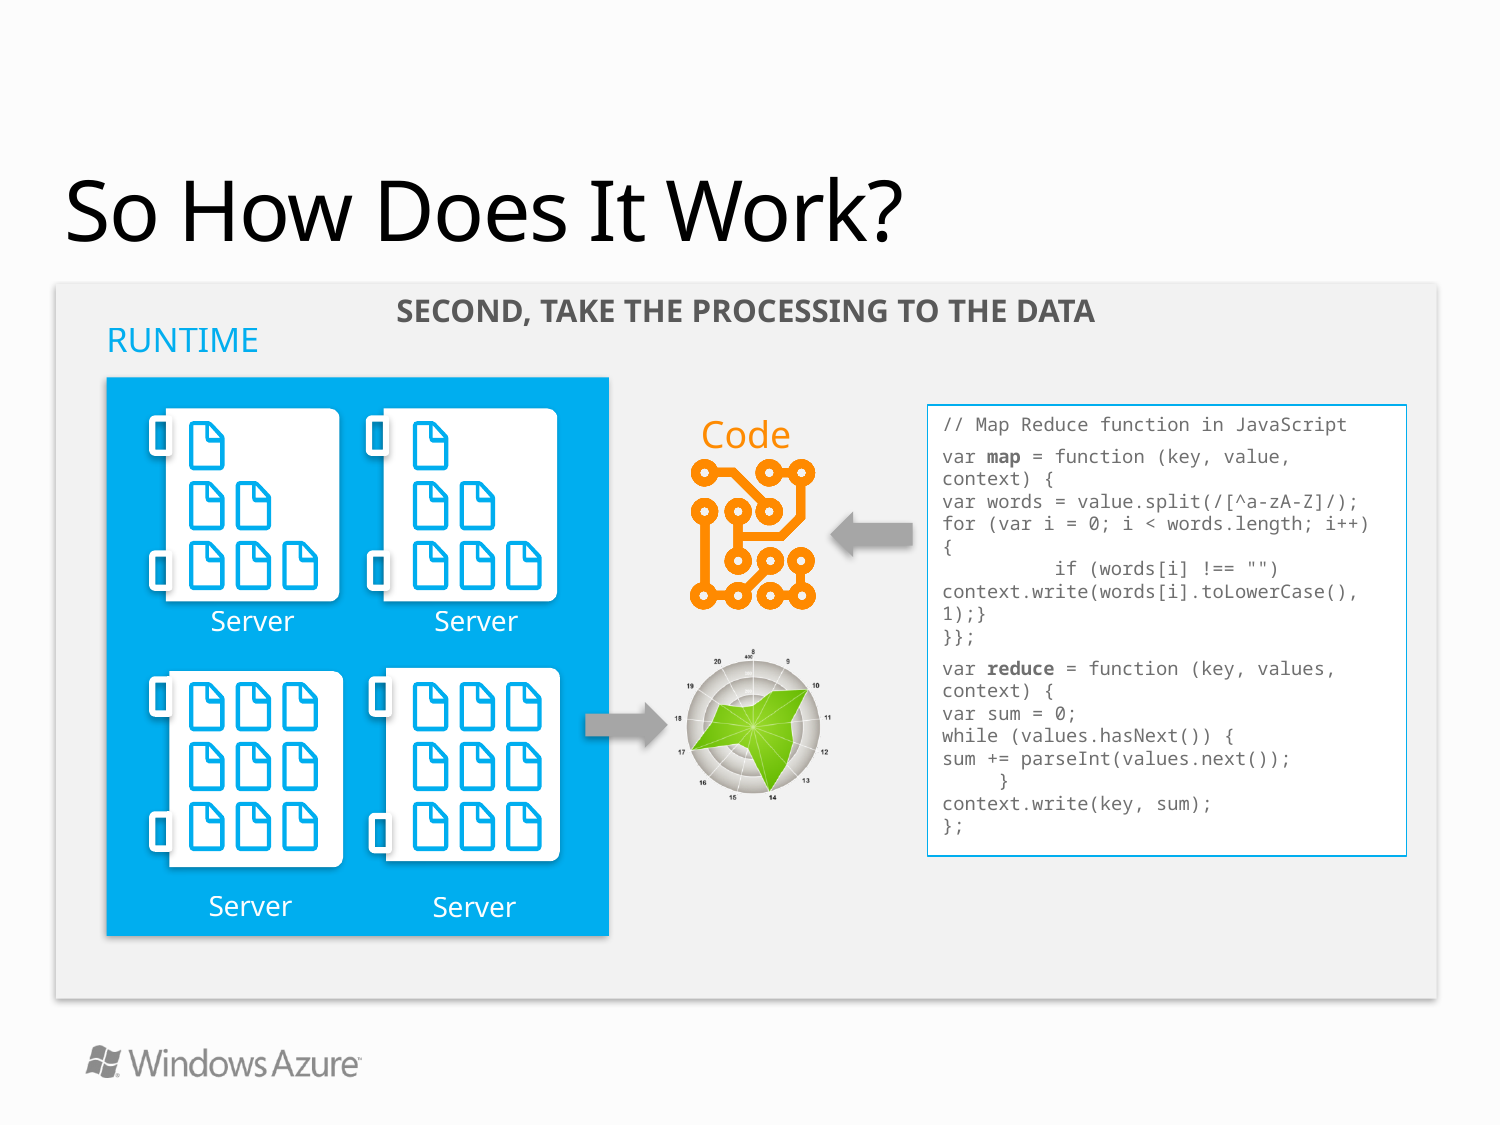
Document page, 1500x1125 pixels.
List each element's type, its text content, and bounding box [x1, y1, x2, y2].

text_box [106, 323, 610, 937]
text_box [690, 498, 785, 610]
text_box [724, 459, 816, 575]
text_box [614, 701, 669, 749]
text_box [756, 547, 816, 610]
text_box [691, 459, 783, 526]
picture [674, 647, 832, 802]
text_box // Map Reduce function in JavaScript var map = function (key, value, context) { var words = value.split(/[^a-zA-Z]/); for (var i = 0; i < words.length; i++) { if (words[i] !== "") context.write(words[i].toLowerCase(), 1);} }}; var reduce = function (key, values, context) { var sum = 0; while (values.hasNext()) { sum += parseInt(values.next()); } context.write(key, sum); }; [927, 405, 1407, 856]
title So How Does It Work? [64, 168, 1436, 261]
text_box SECOND, TAKE THE PROCESSING TO THE DATA [55, 283, 1437, 999]
text_box Code [696, 416, 797, 457]
text_box [829, 510, 914, 558]
